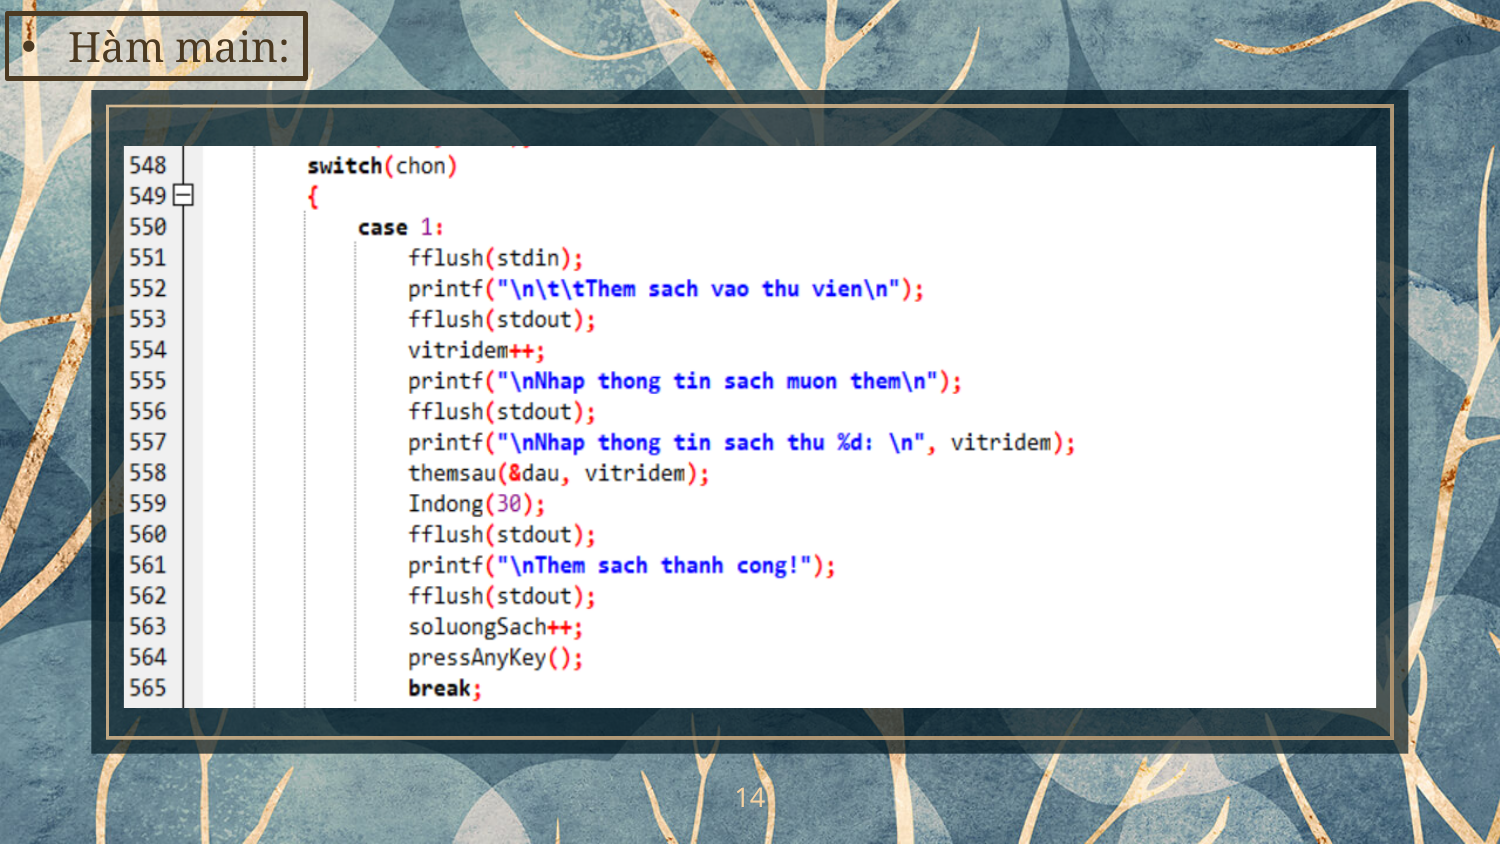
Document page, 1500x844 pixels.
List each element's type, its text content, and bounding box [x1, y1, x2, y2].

picture [0, 0, 1500, 844]
text_box Hàm main: [6, 13, 306, 79]
slide_number 14 [705, 753, 795, 844]
